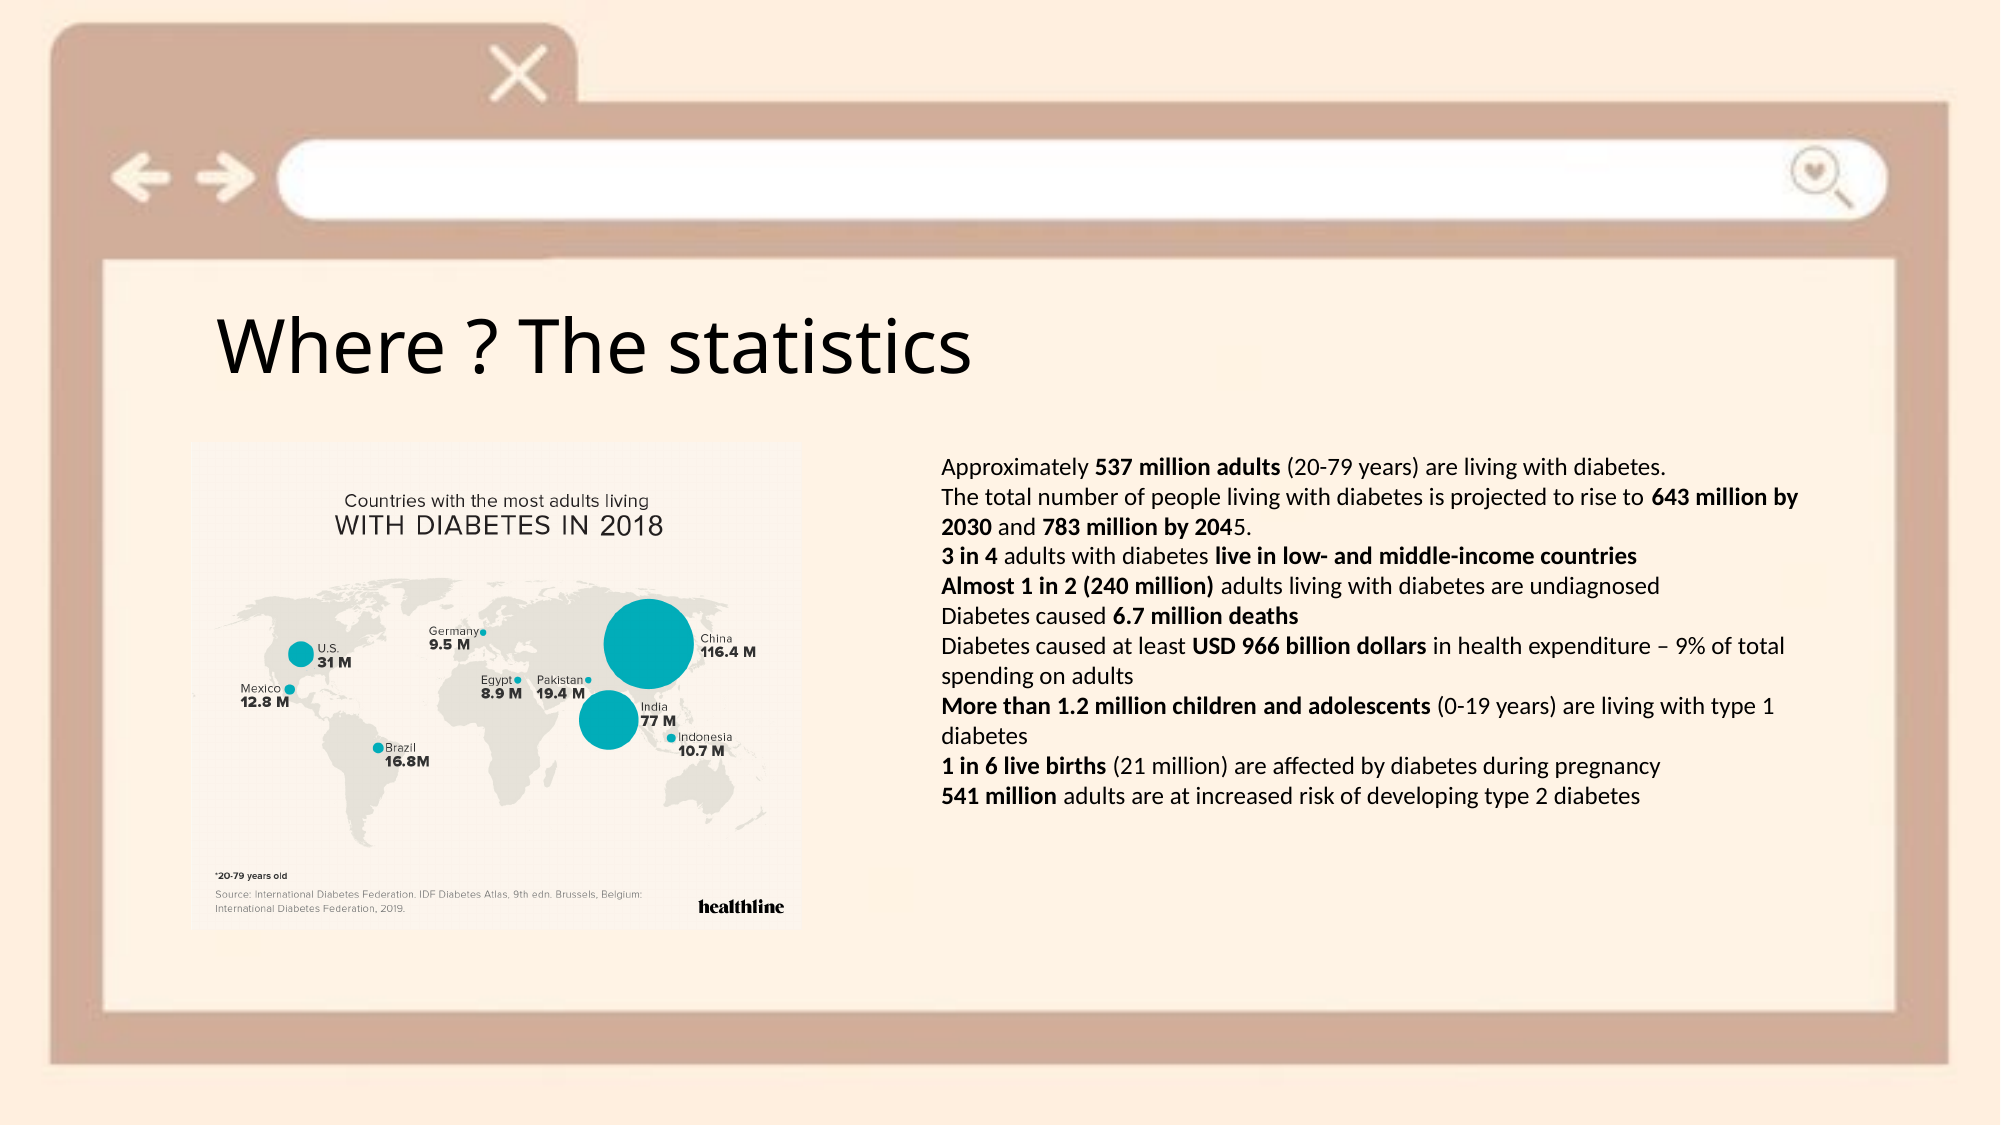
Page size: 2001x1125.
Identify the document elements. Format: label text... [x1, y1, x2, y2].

text_box [1177, 486, 1234, 637]
text_box Where ? The statistics [201, 291, 989, 397]
picture [0, 0, 2001, 1125]
text_box Approximately 537 million adults (20-79 years) are living with diabetes. The total number of people living with diabetes is projected to rise to 643 million by 2030 and 783 million by 2045. 3 in 4 adults with diabetes live in low- and middle-income countries Almost 1 in 2 (240 million) adults living with diabetes are undiagnosed Diabetes caused 6.7 million deaths Diabetes caused at least USD 966 billion dollars in health expenditure – 9% of total spending on adults More than 1.2 million children and adolescents (0-19 years) are living with type 1 diabetes 1 in 6 live births (21 million) are affected by diabetes during pregnancy 541 million adults are at increased risk of developing type 2 diabetes [926, 442, 1862, 847]
